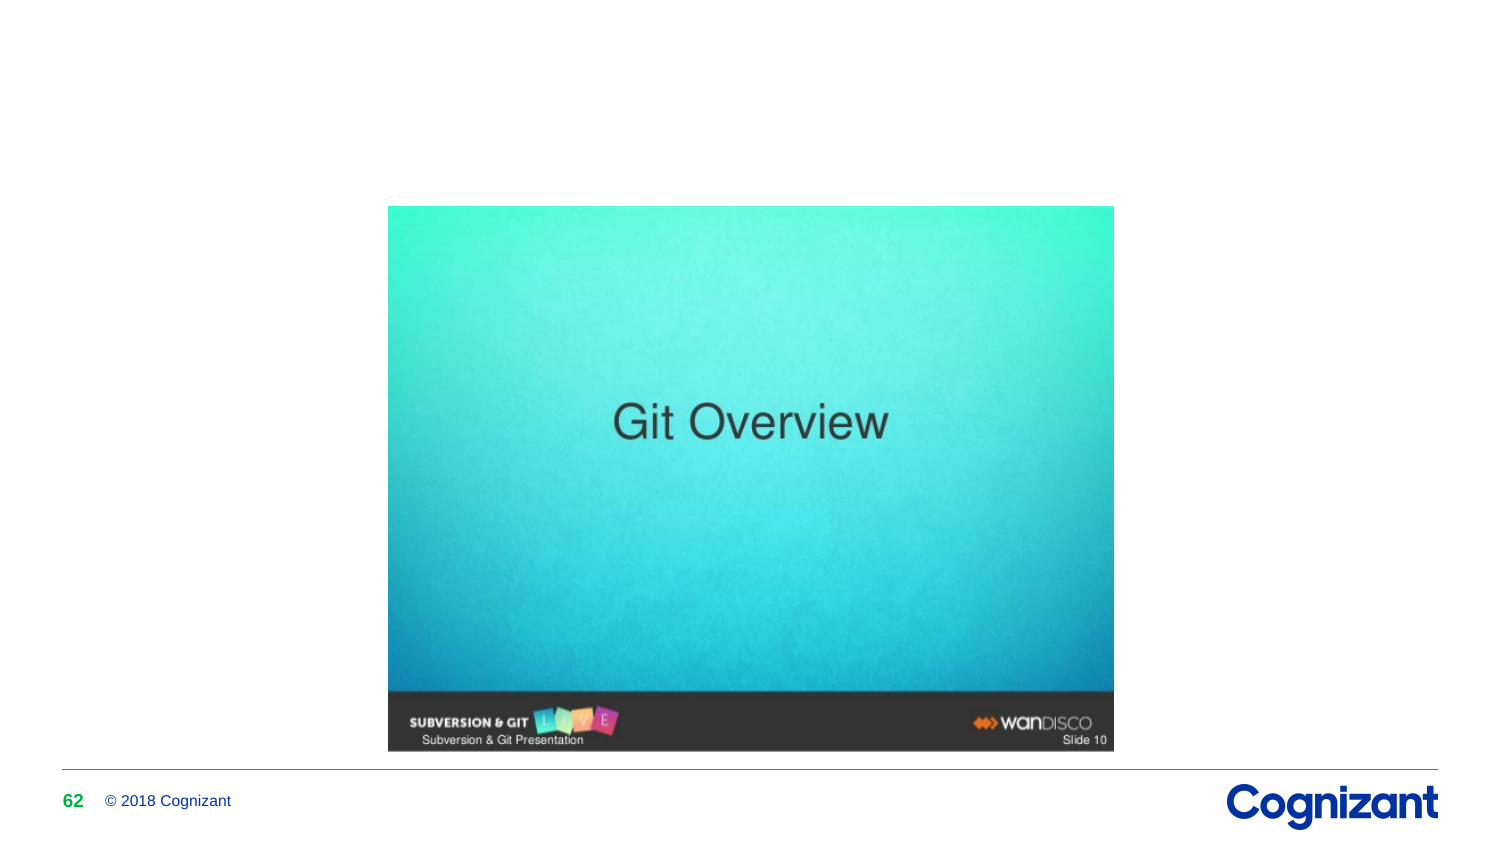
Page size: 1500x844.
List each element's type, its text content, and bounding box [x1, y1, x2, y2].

picture [1227, 784, 1438, 830]
footer © 2018 Cognizant [105, 787, 855, 813]
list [388, 207, 1114, 752]
slide_number 62 [63, 787, 101, 813]
